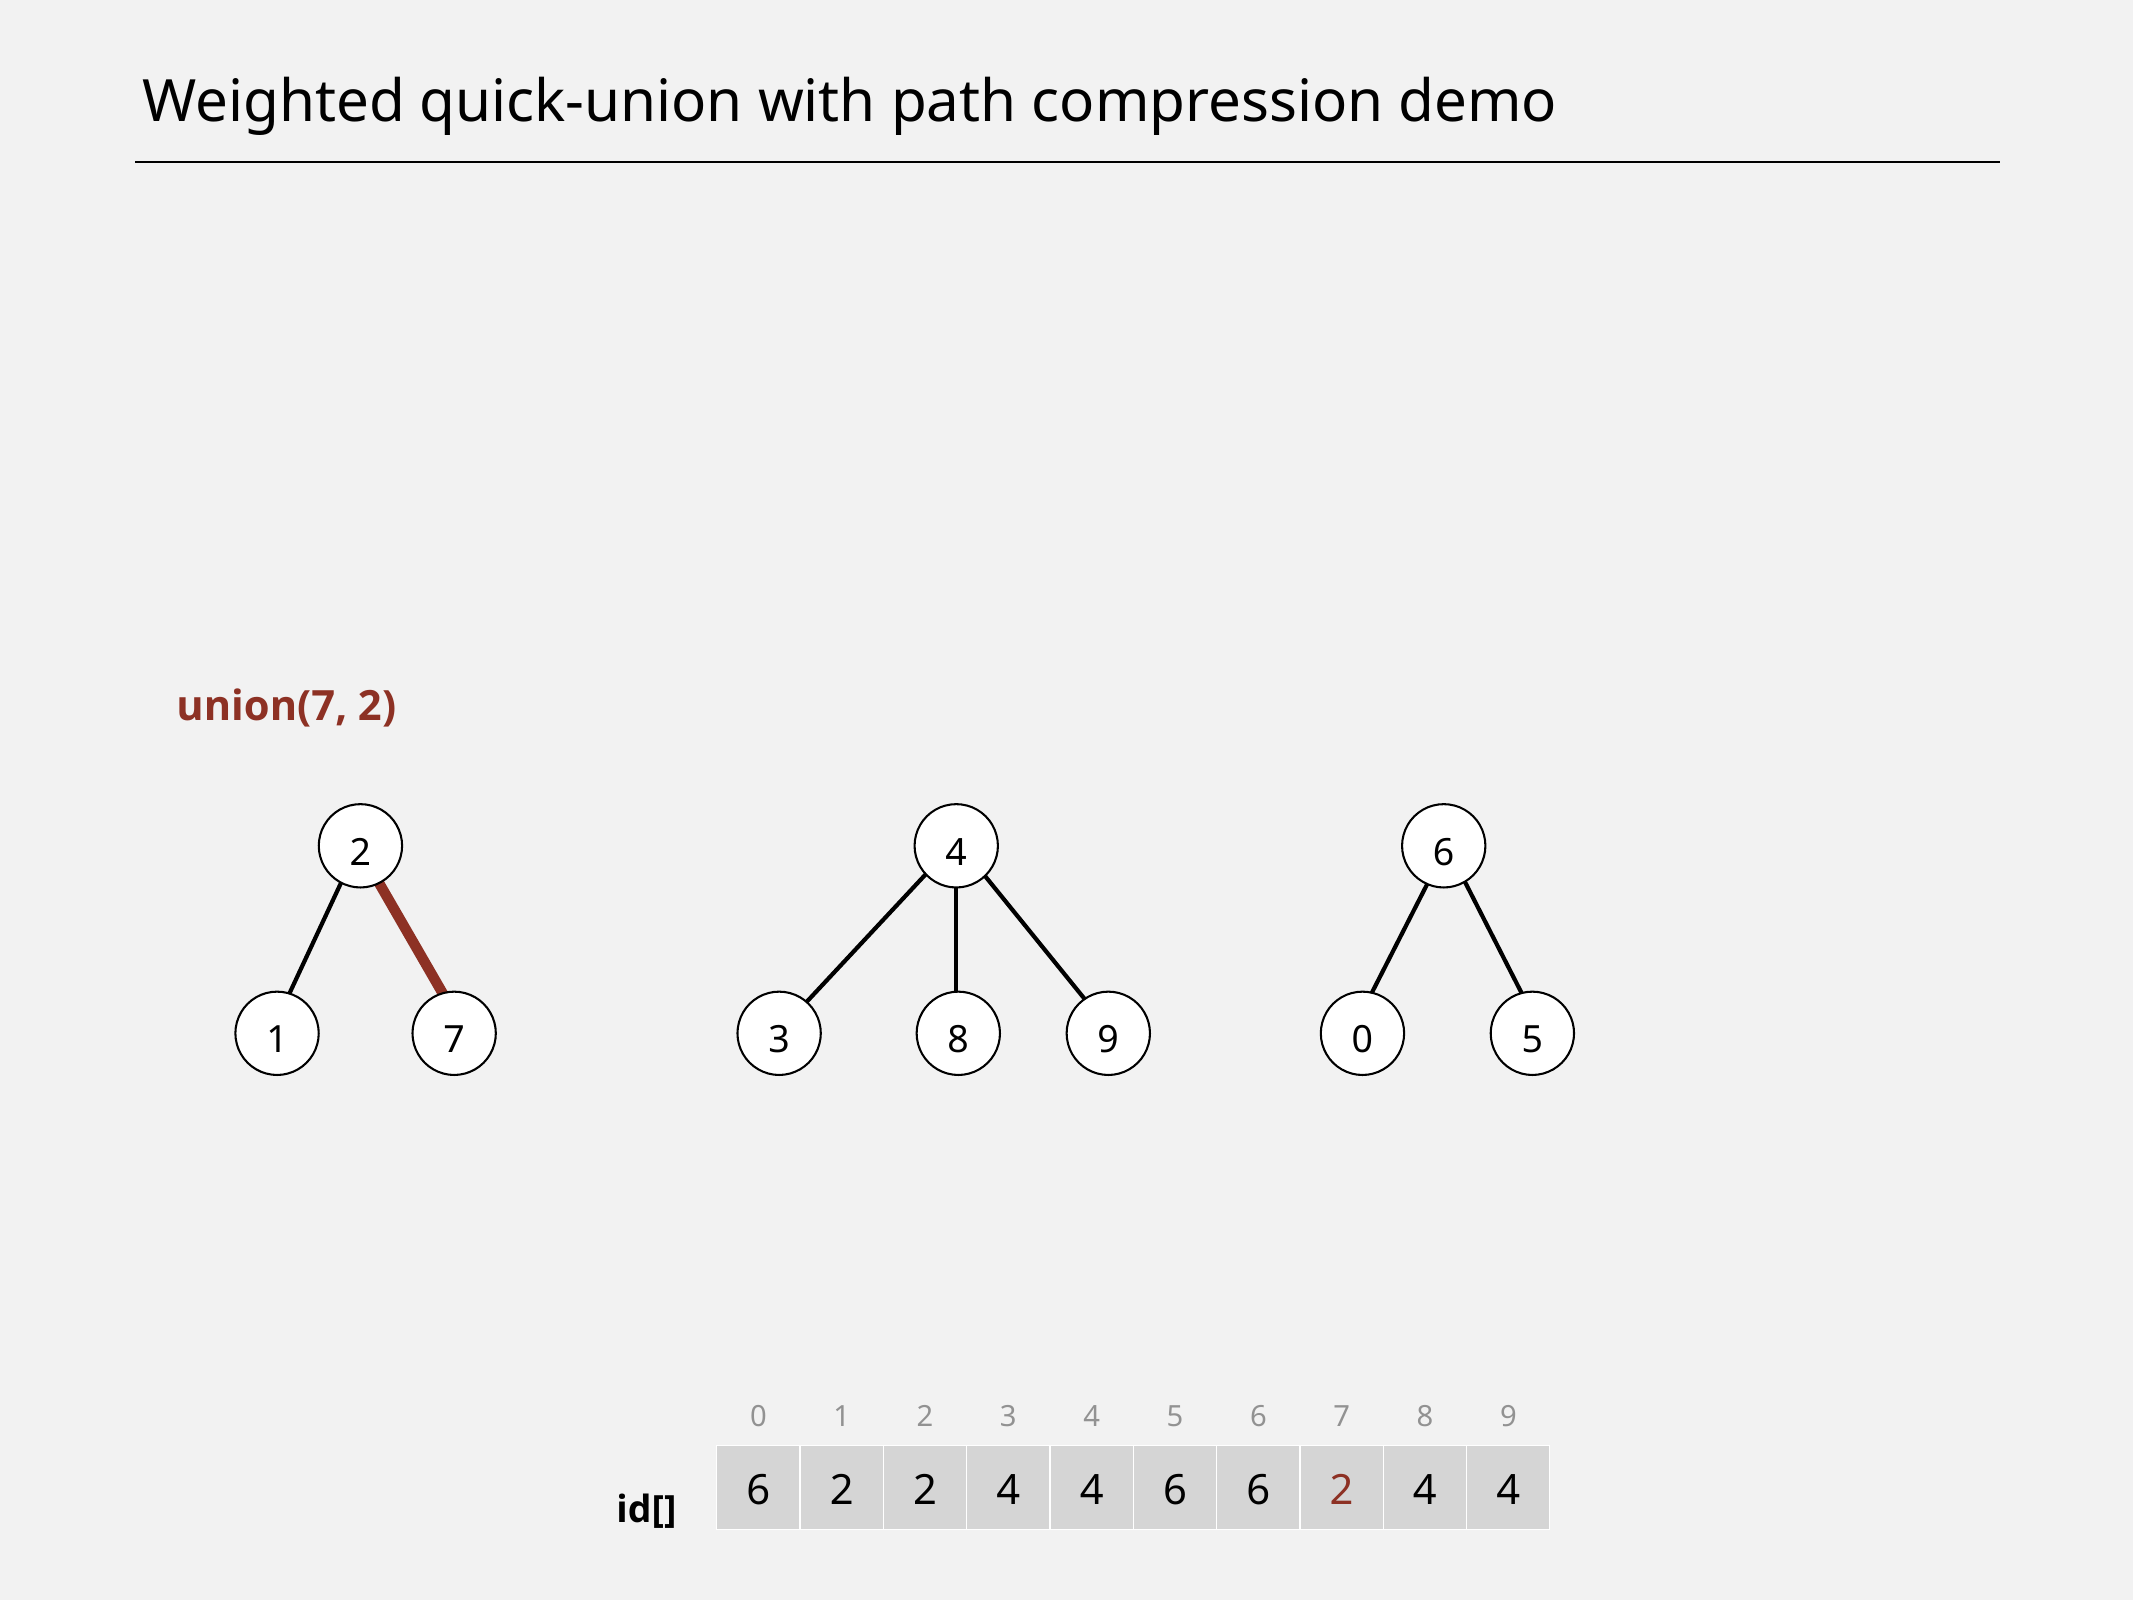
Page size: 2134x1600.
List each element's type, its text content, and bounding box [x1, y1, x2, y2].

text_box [599, 1383, 1551, 1530]
text_box 1 [235, 991, 319, 1075]
text_box union(7, 2) [158, 645, 415, 738]
title Weighted quick-union with path compression demo [132, 0, 2001, 134]
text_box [737, 803, 1151, 1076]
text_box 2 [318, 804, 403, 888]
text_box 7 [412, 991, 496, 1075]
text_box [1320, 803, 1575, 1076]
